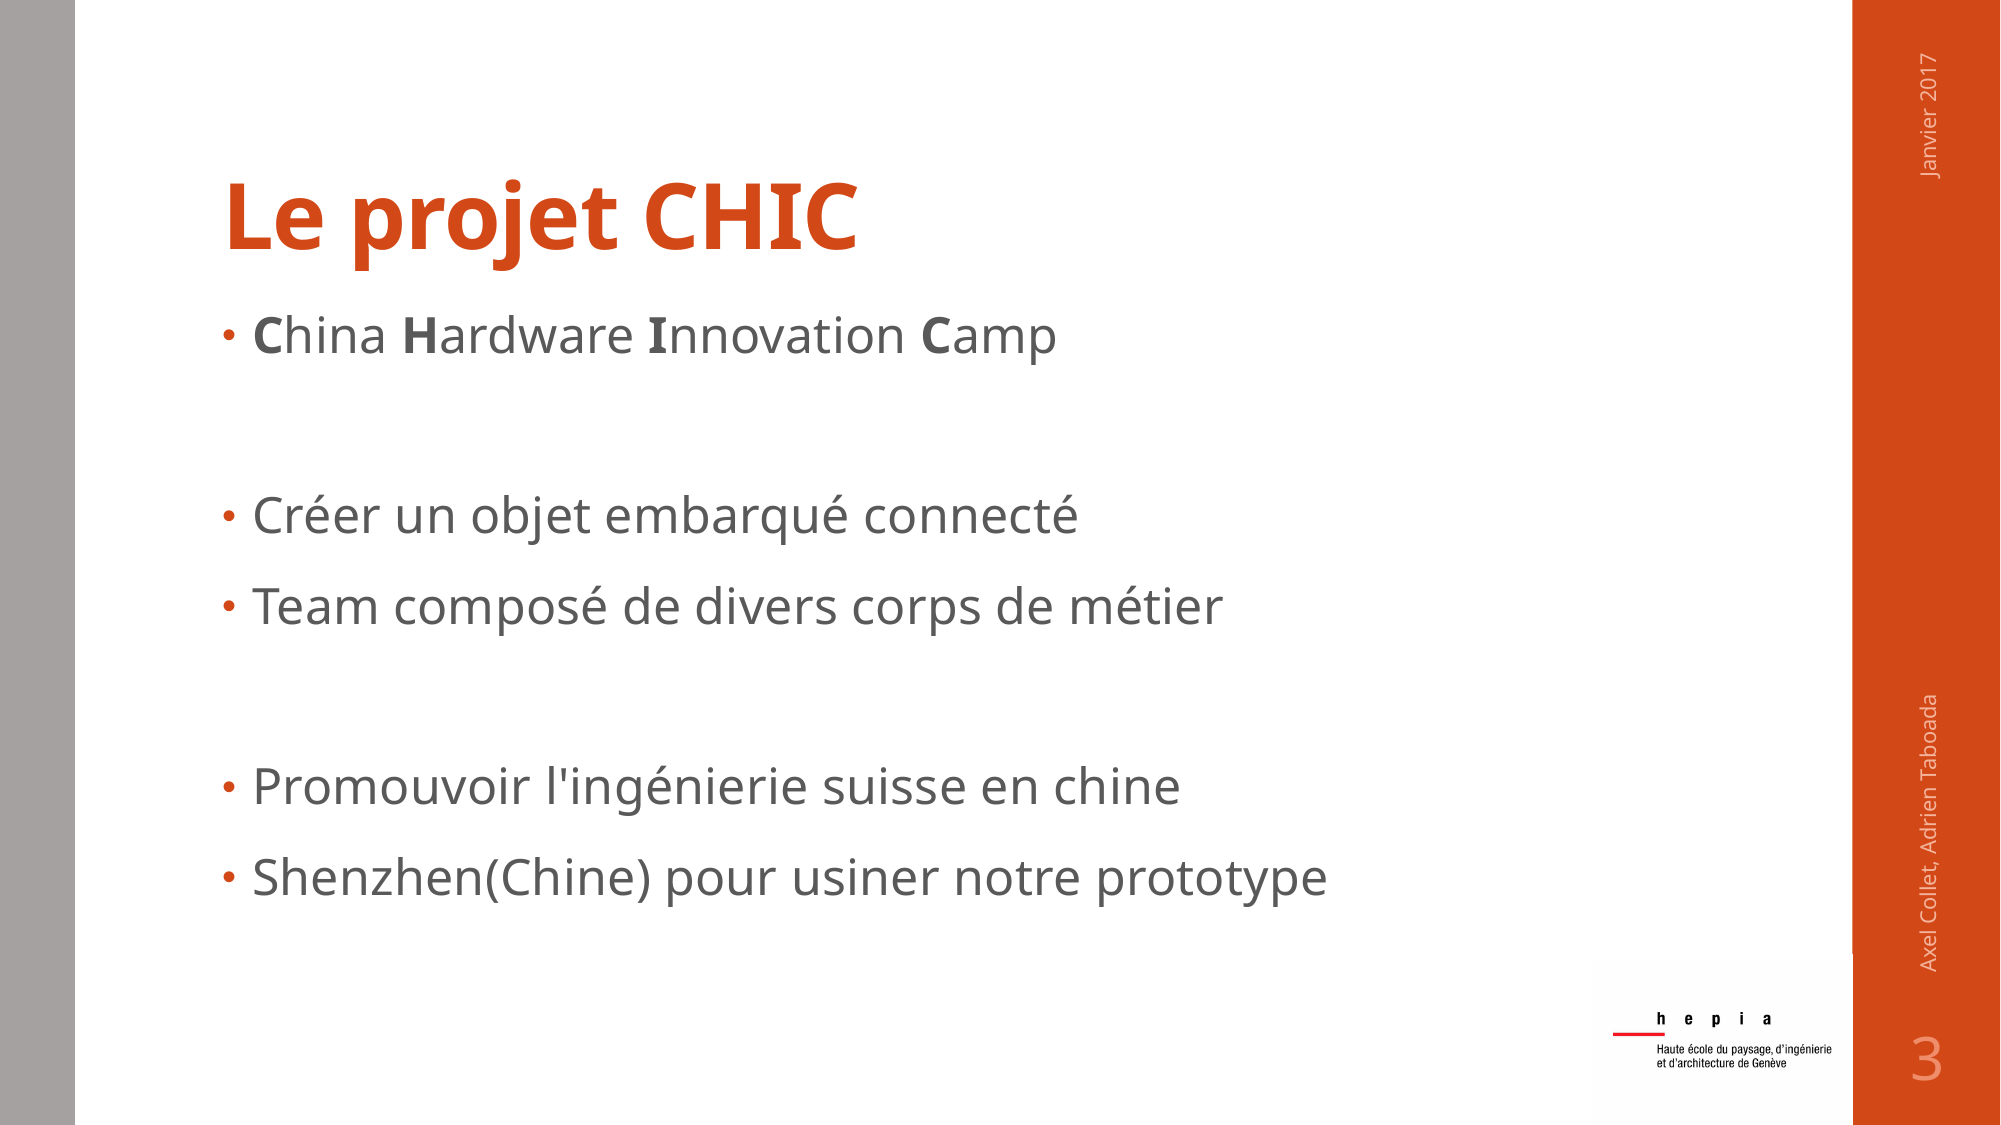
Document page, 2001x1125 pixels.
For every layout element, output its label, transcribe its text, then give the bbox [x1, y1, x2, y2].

list China Hardware Innovation Camp Créer un objet embarqué connecté Team composé de divers corps de métier Promouvoir l'ingénierie suisse en chine Shenzhen(Chine) pour usiner notre prototype [206, 299, 1617, 1014]
title Le projet CHIC [206, 48, 1797, 278]
footer Axel Collet, Adrien Taboada [1897, 400, 1958, 988]
slide_number 3 [1853, 1012, 2000, 1110]
picture [1591, 954, 1853, 1125]
slide_number Janvier 2017 [1897, 37, 1958, 351]
